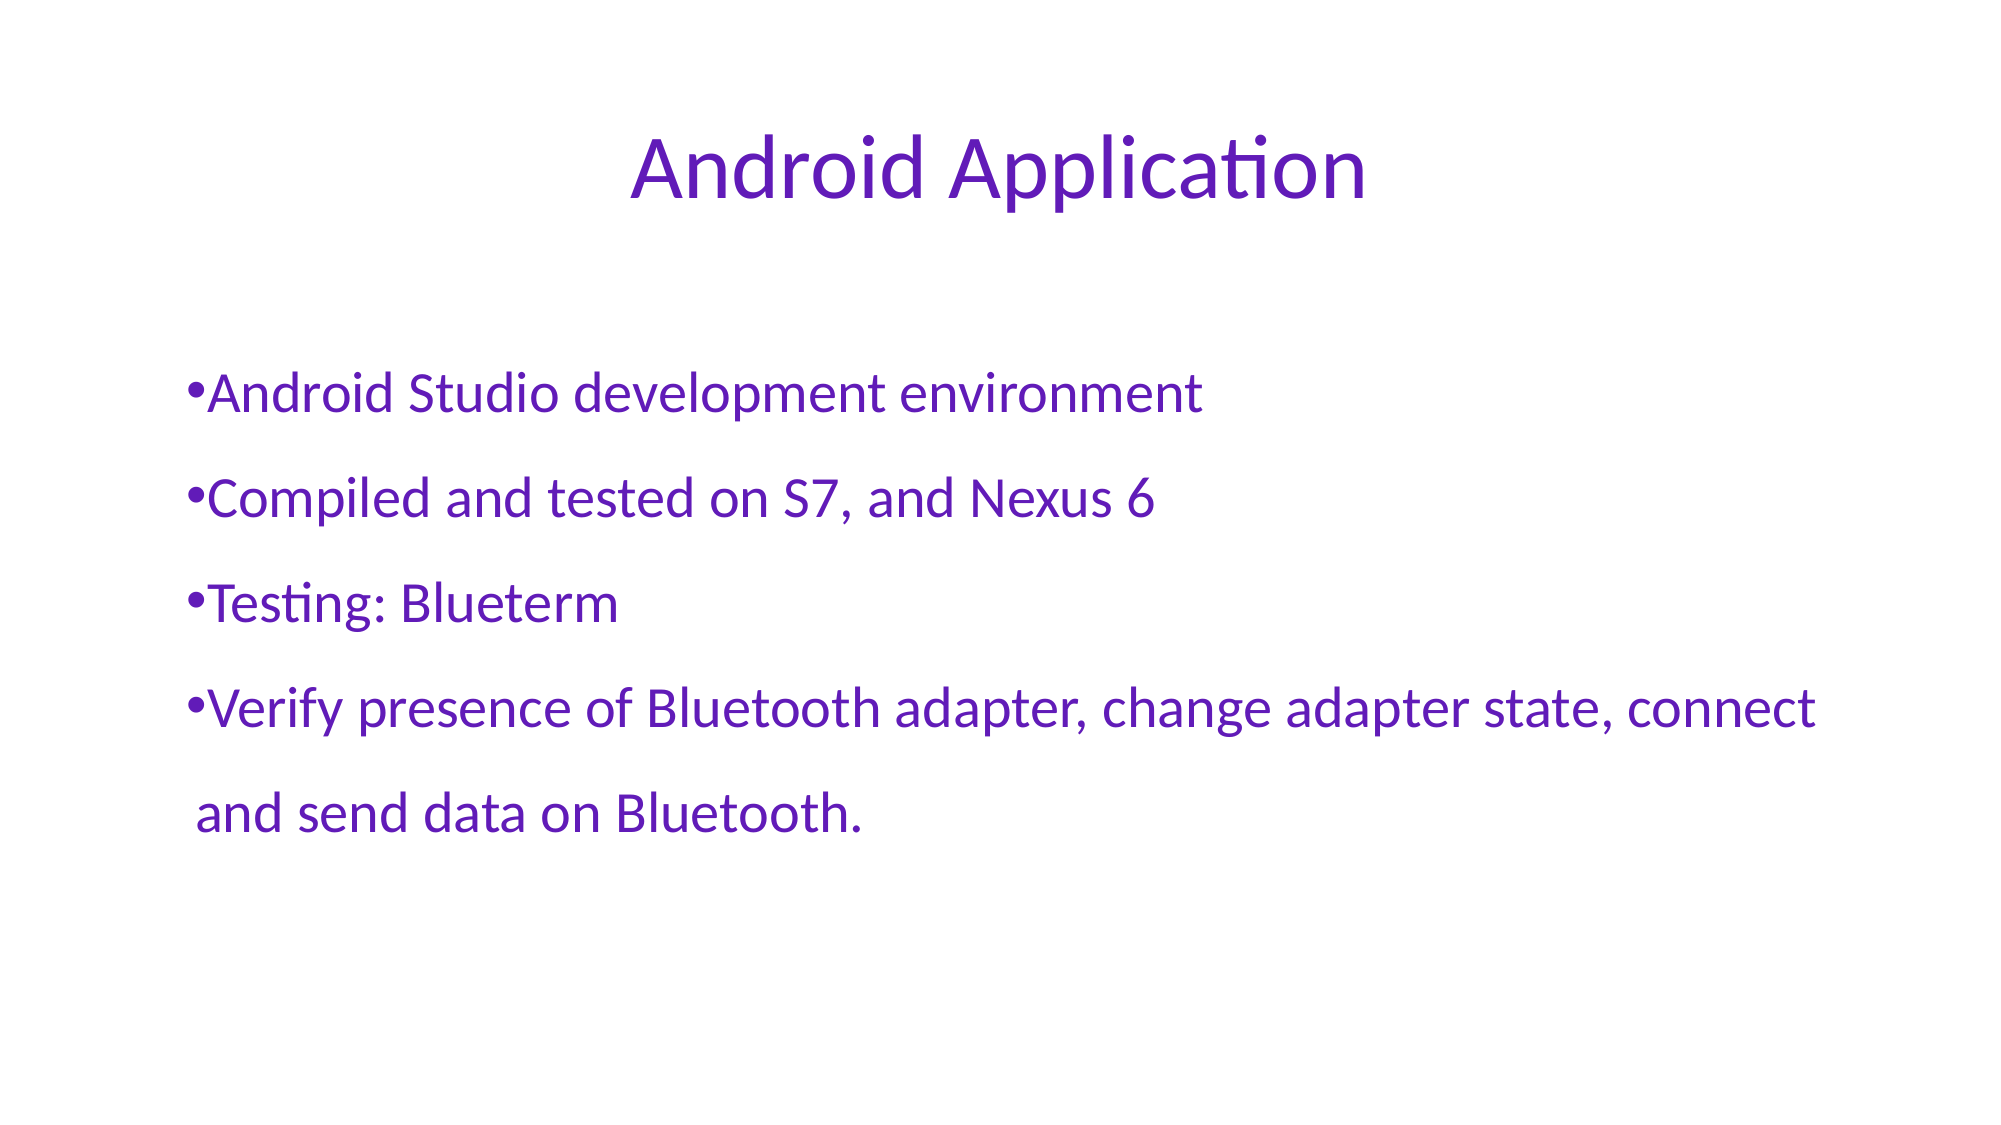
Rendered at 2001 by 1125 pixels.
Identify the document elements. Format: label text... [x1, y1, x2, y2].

title Android Application [137, 59, 1863, 278]
list Android Studio development environment Compiled and tested on S7, and Nexus 6 Testing: Blueterm Verify presence of Bluetooth adapter, change adapter state, connect and send data on Bluetooth. [137, 299, 1863, 1014]
